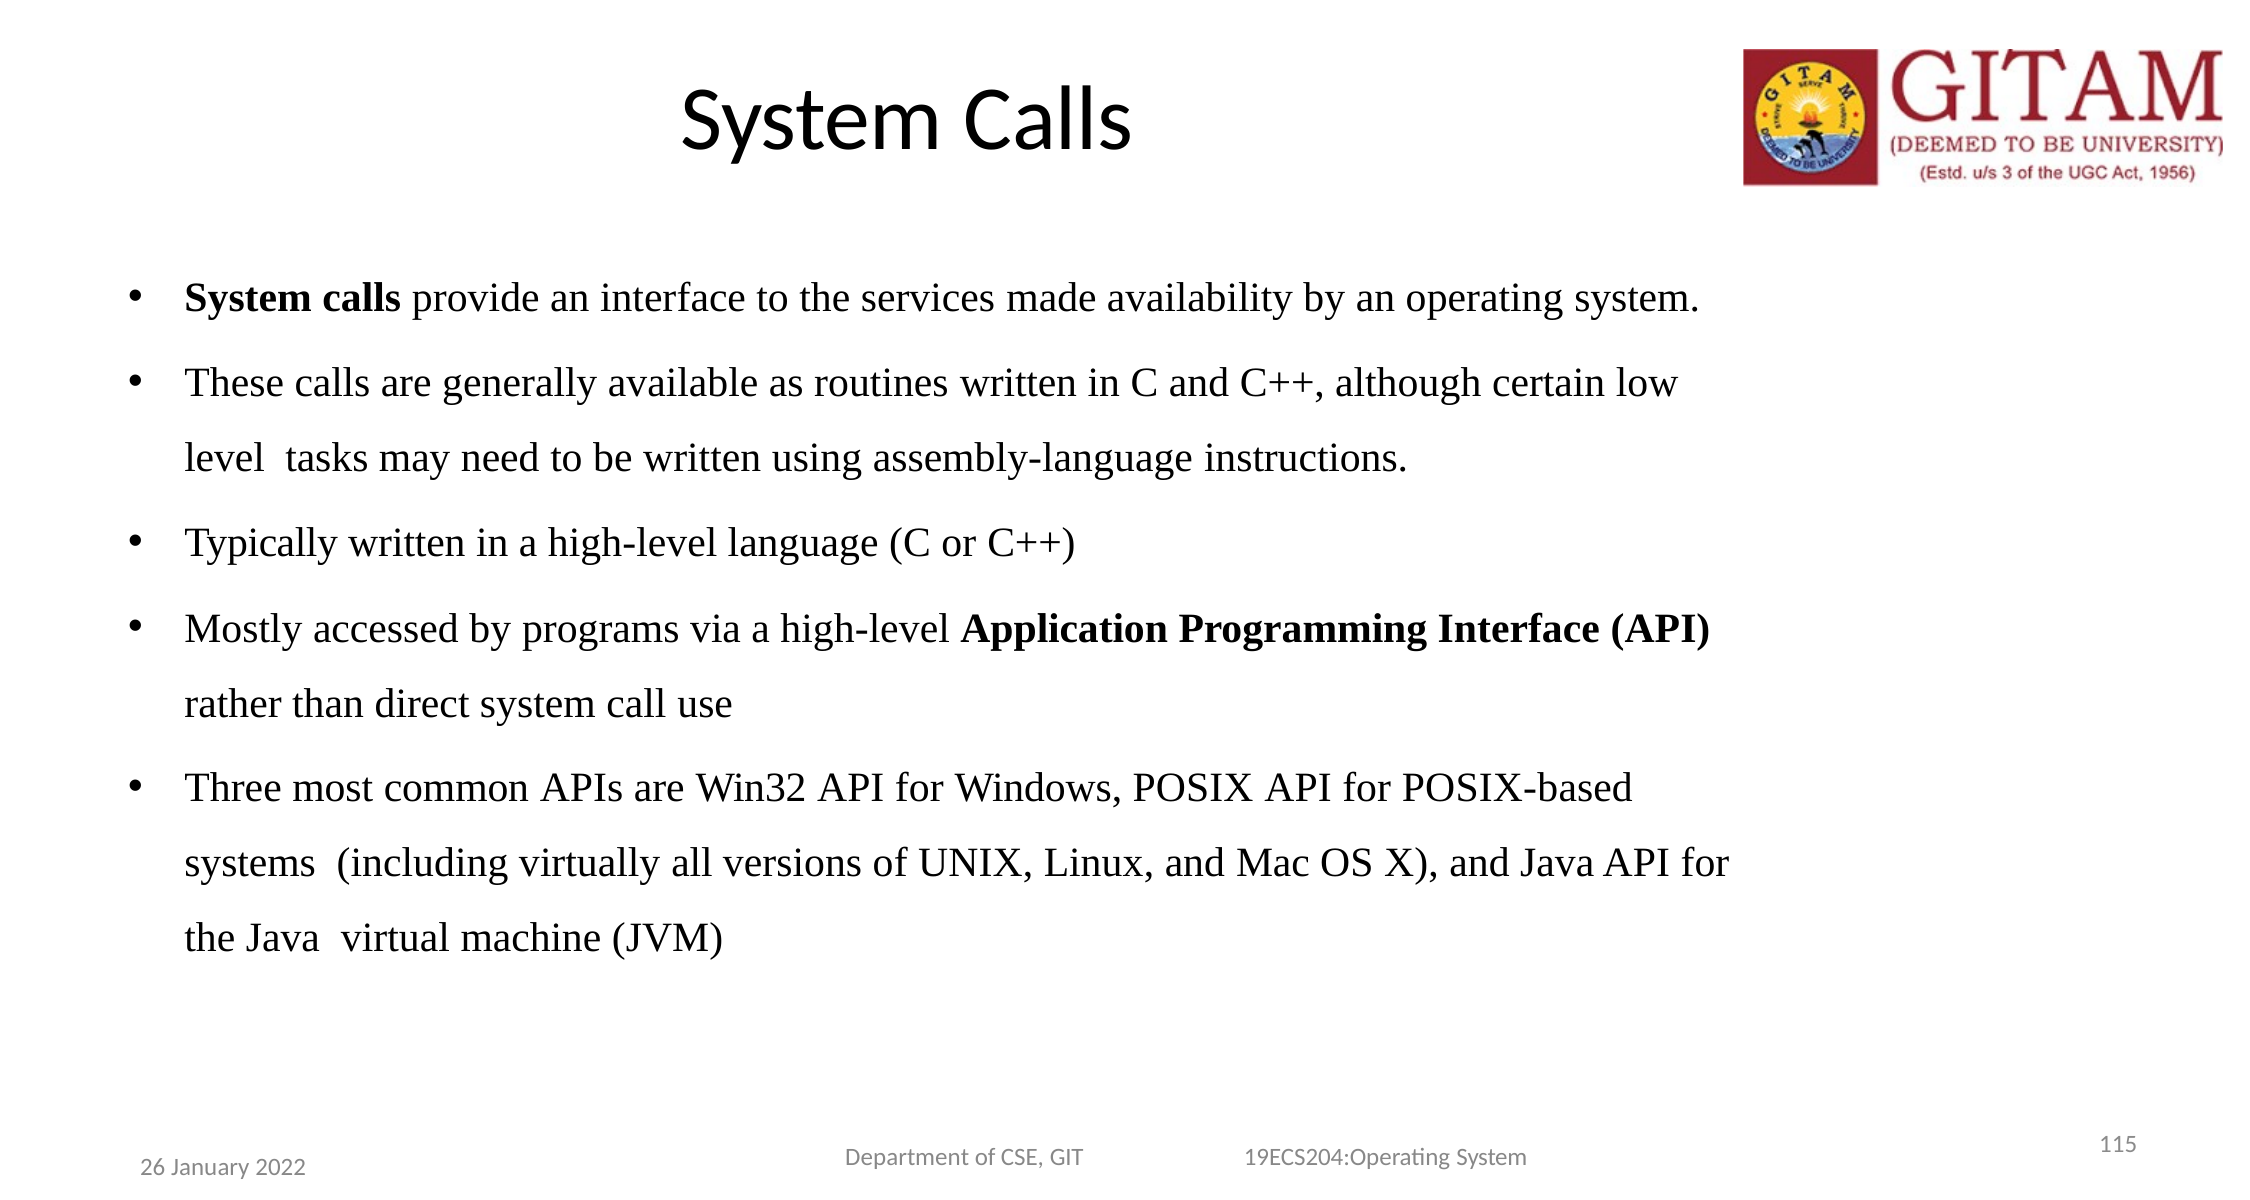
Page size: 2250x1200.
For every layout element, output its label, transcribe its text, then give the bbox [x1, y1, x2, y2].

title System Calls [675, 10, 1137, 214]
text_box System calls provide an interface to the services made availability by an operating system. These calls are generally available as routines written in C and C++, although certain low level tasks may need to be written using assembly-language instructions. Typically written in a high-level language (C or C++) Mostly accessed by programs via a high-level Application Programming Interface (API) rather than direct system call use Three most common APIs are Win32 API for Windows, POSIX API for POSIX-based systems (including virtually all versions of UNIX, Linux, and Mac OS X), and Java API for the Java virtual machine (JVM) [126, 267, 1768, 961]
text_box 26 January 2022 [137, 1154, 308, 1181]
text_box 19ECS204:Operating System [1241, 1144, 1533, 1171]
text_box Department of CSE, GIT [843, 1144, 1087, 1171]
text_box [1743, 49, 2223, 187]
slide_number 115 [1612, 796, 2138, 1200]
